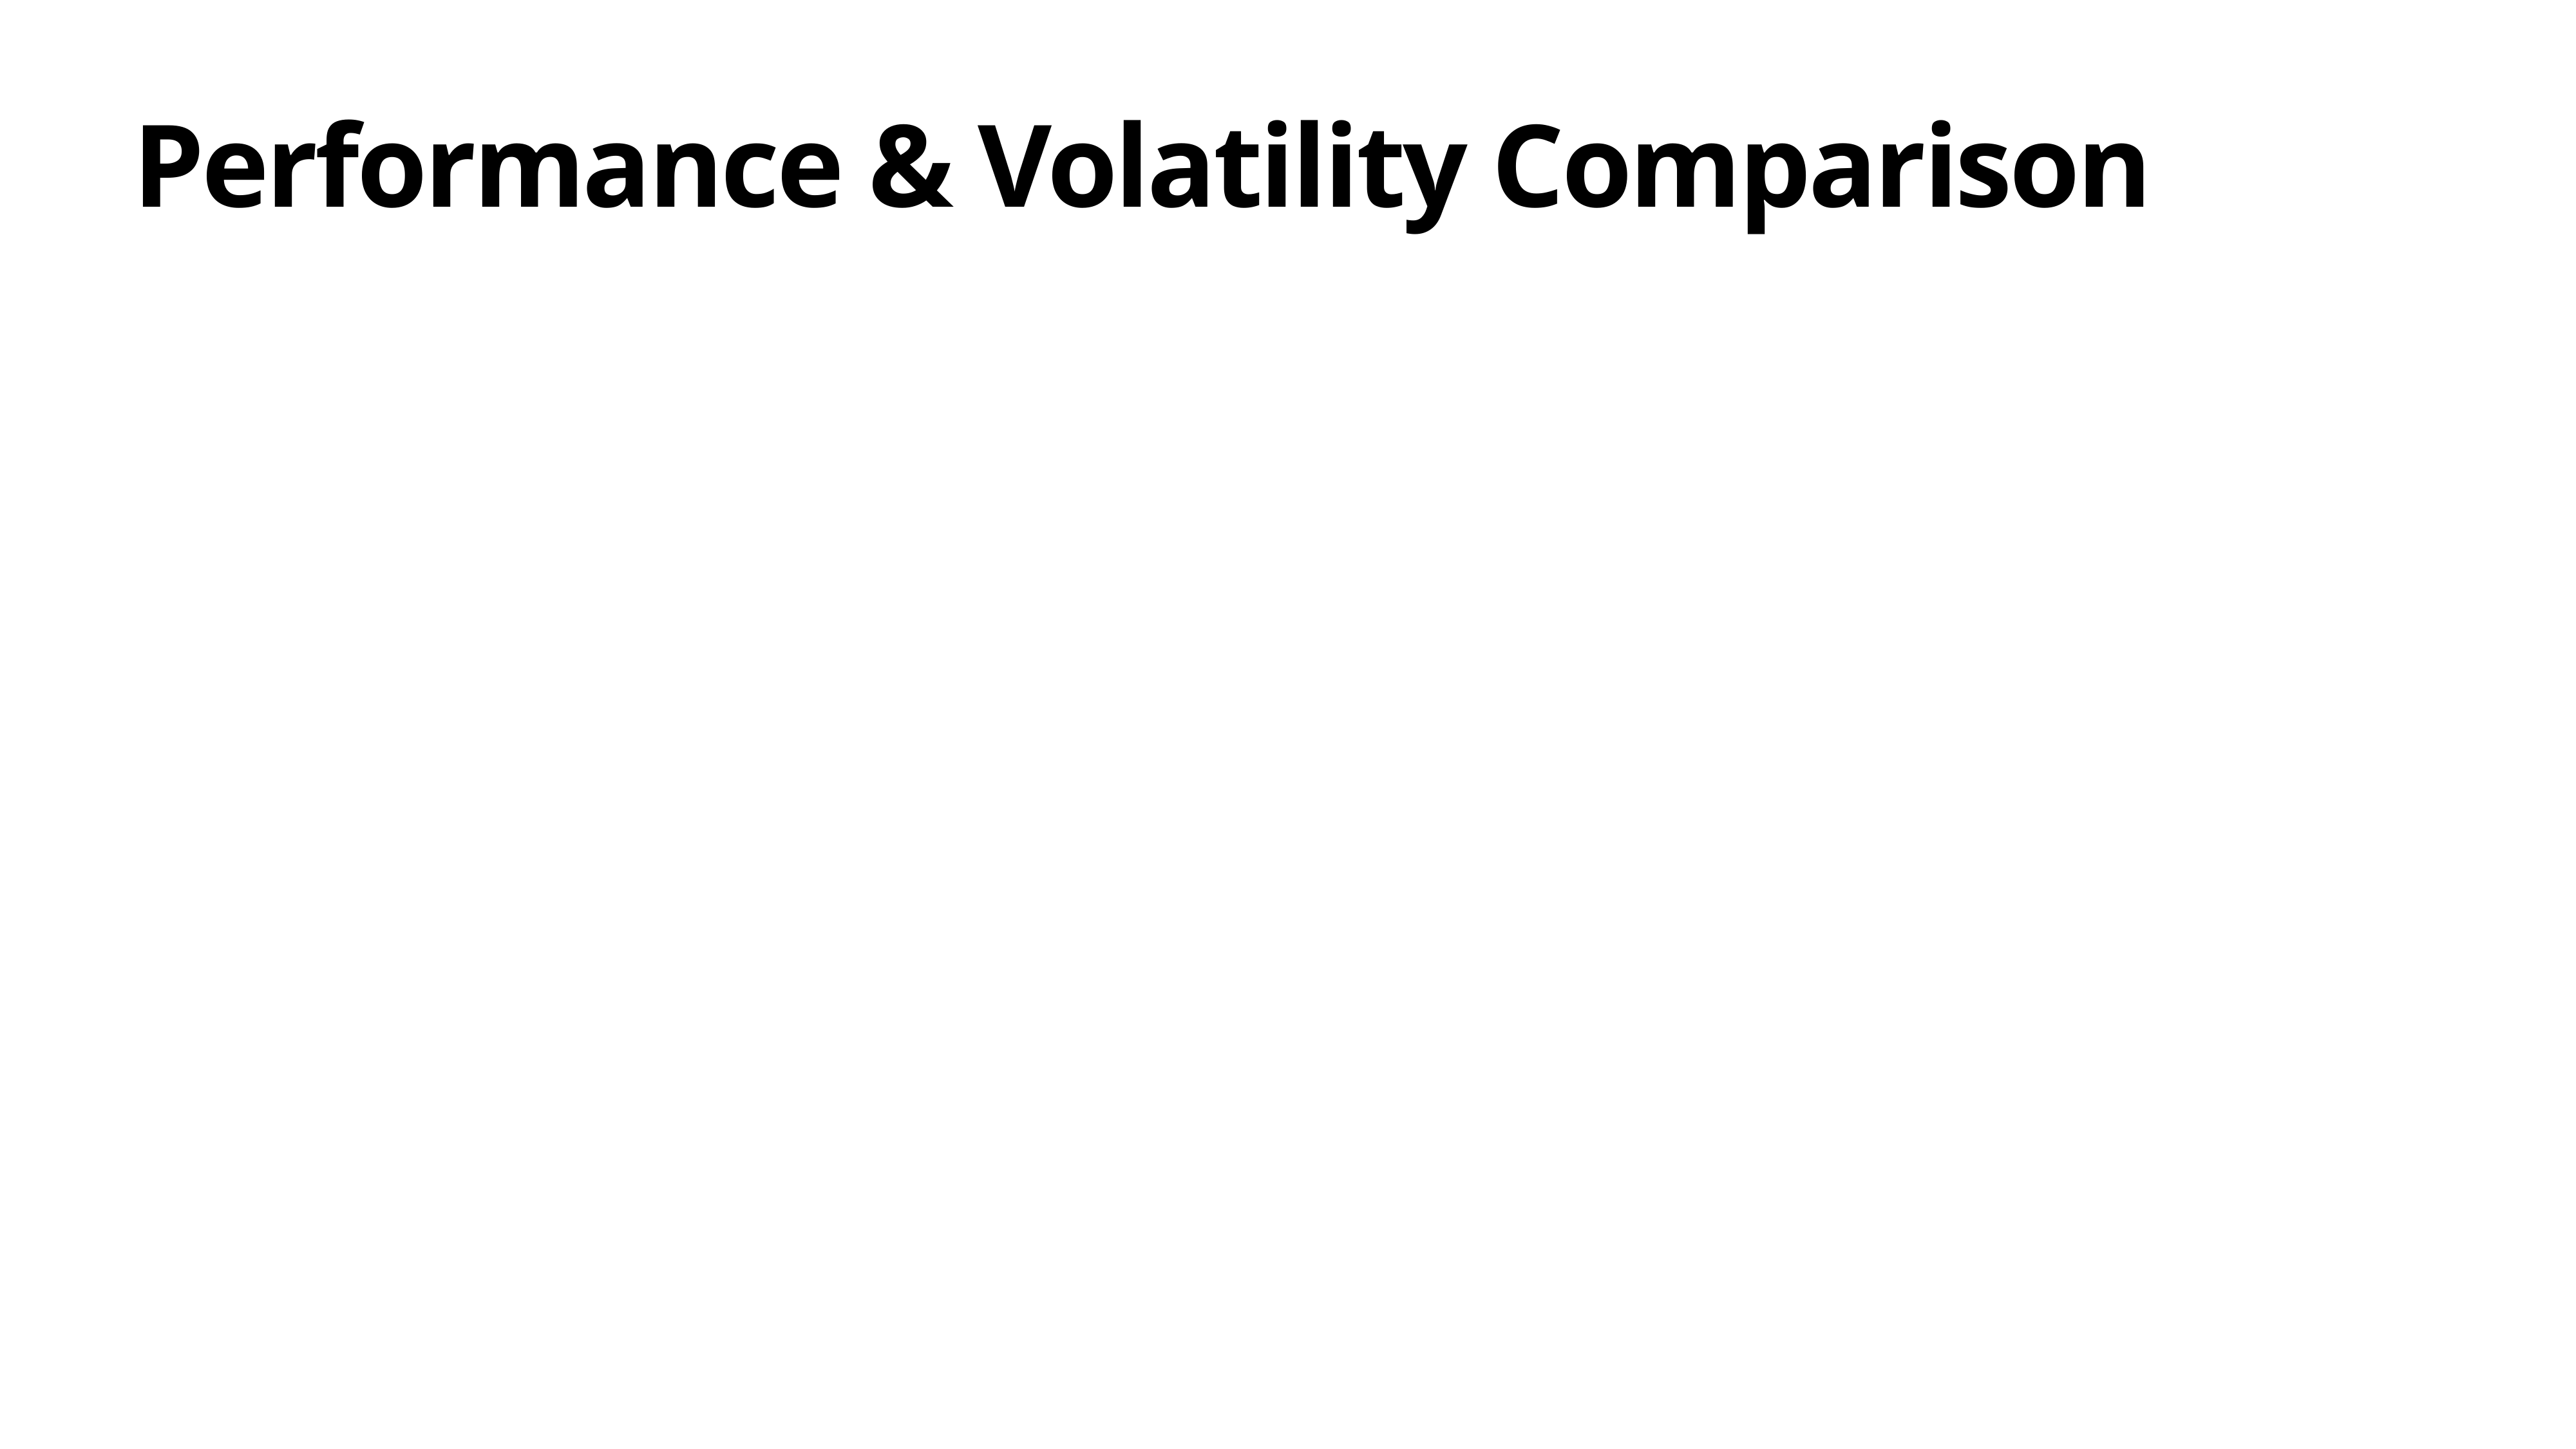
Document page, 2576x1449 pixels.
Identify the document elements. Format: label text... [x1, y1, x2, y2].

title Performance & Volatility Comparison [127, 113, 2449, 266]
